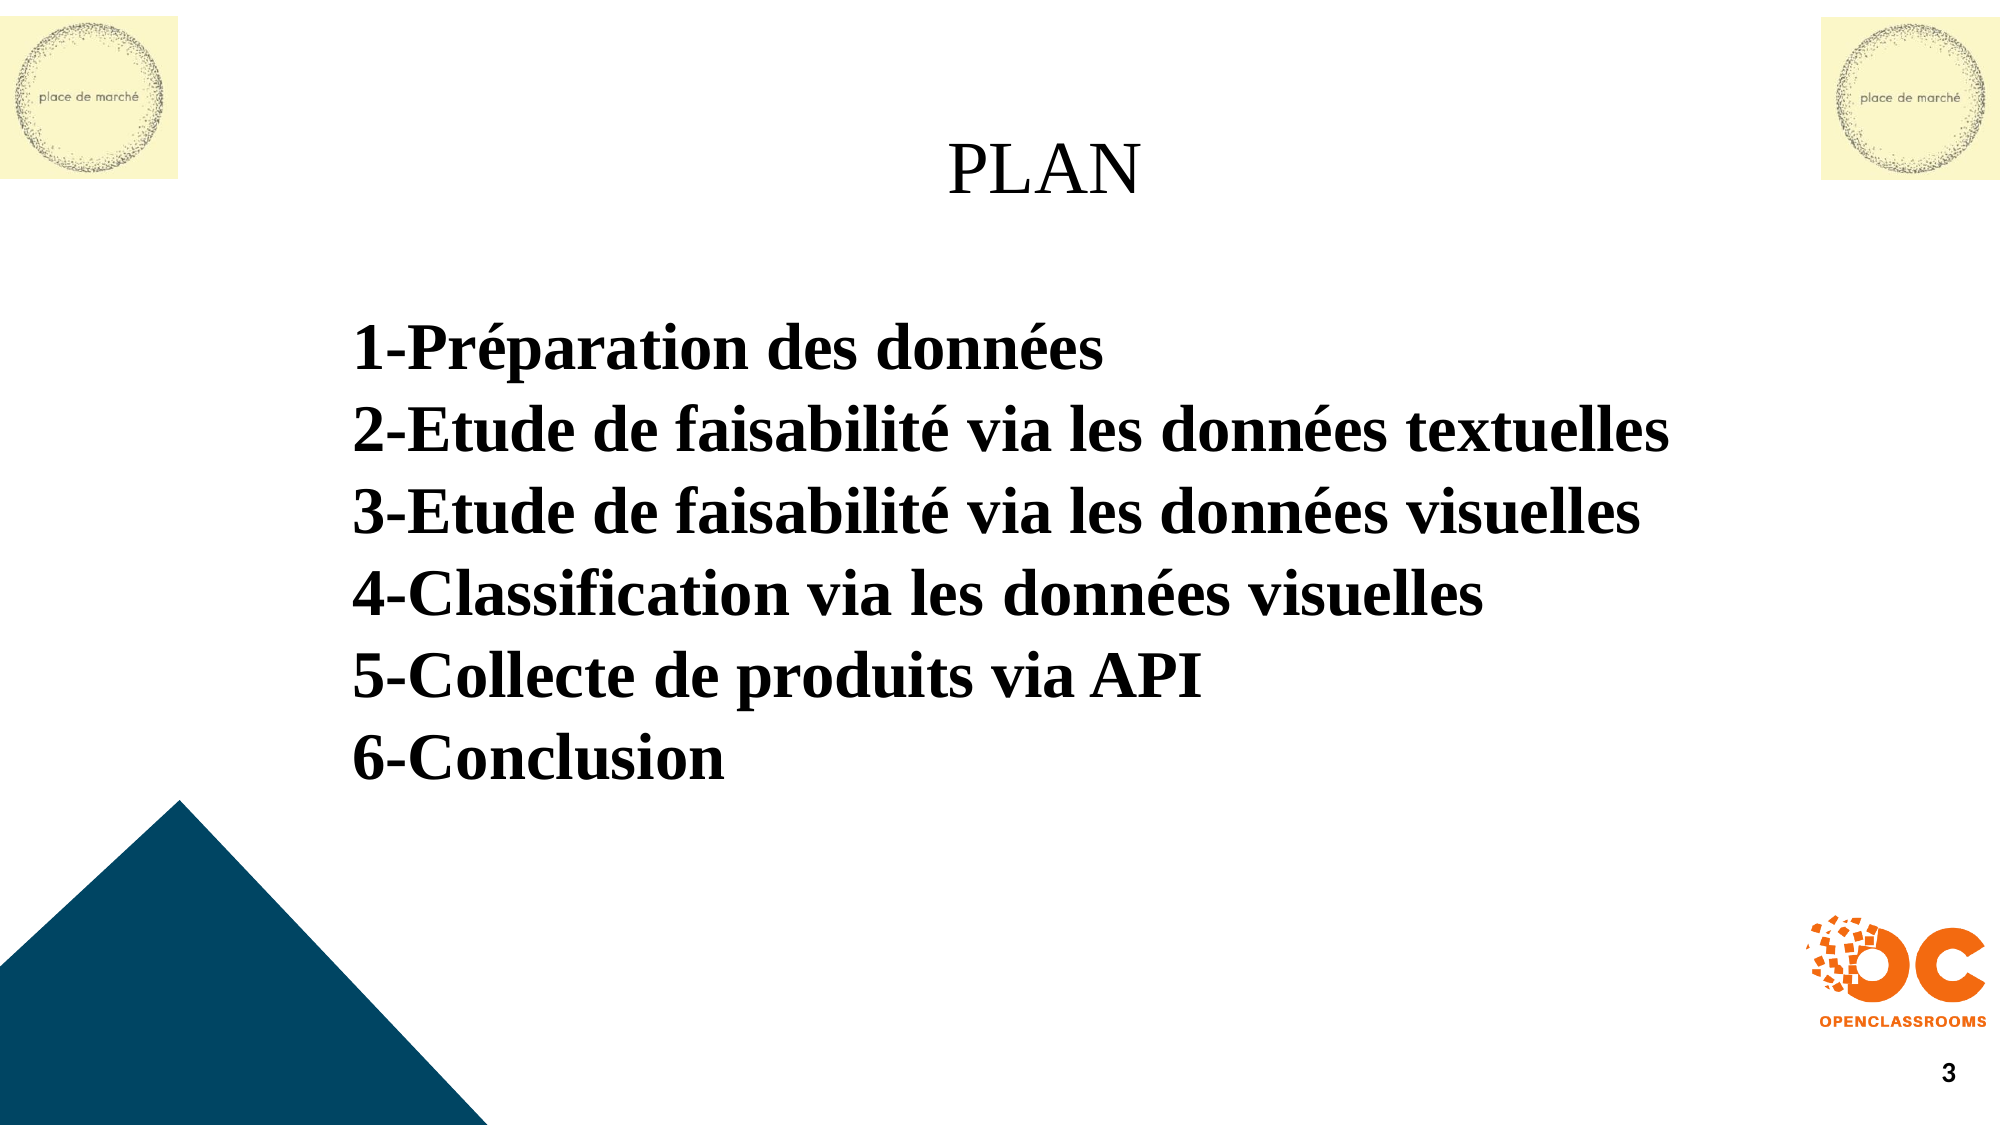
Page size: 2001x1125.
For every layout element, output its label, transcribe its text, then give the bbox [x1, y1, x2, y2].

picture [1821, 17, 2000, 180]
picture [0, 16, 179, 179]
text_box 3 [1939, 1051, 1959, 1089]
picture [1806, 915, 1986, 1027]
text_box [0, 800, 488, 1125]
text_box PLAN 1-Préparation des données 2-Etude de faisabilité via les données textuelles 3-Etude de faisabilité via les données visuelles 4-Classification via les données visuelles 5-Collecte de produits via API 6-Conclusion [350, 116, 1738, 793]
